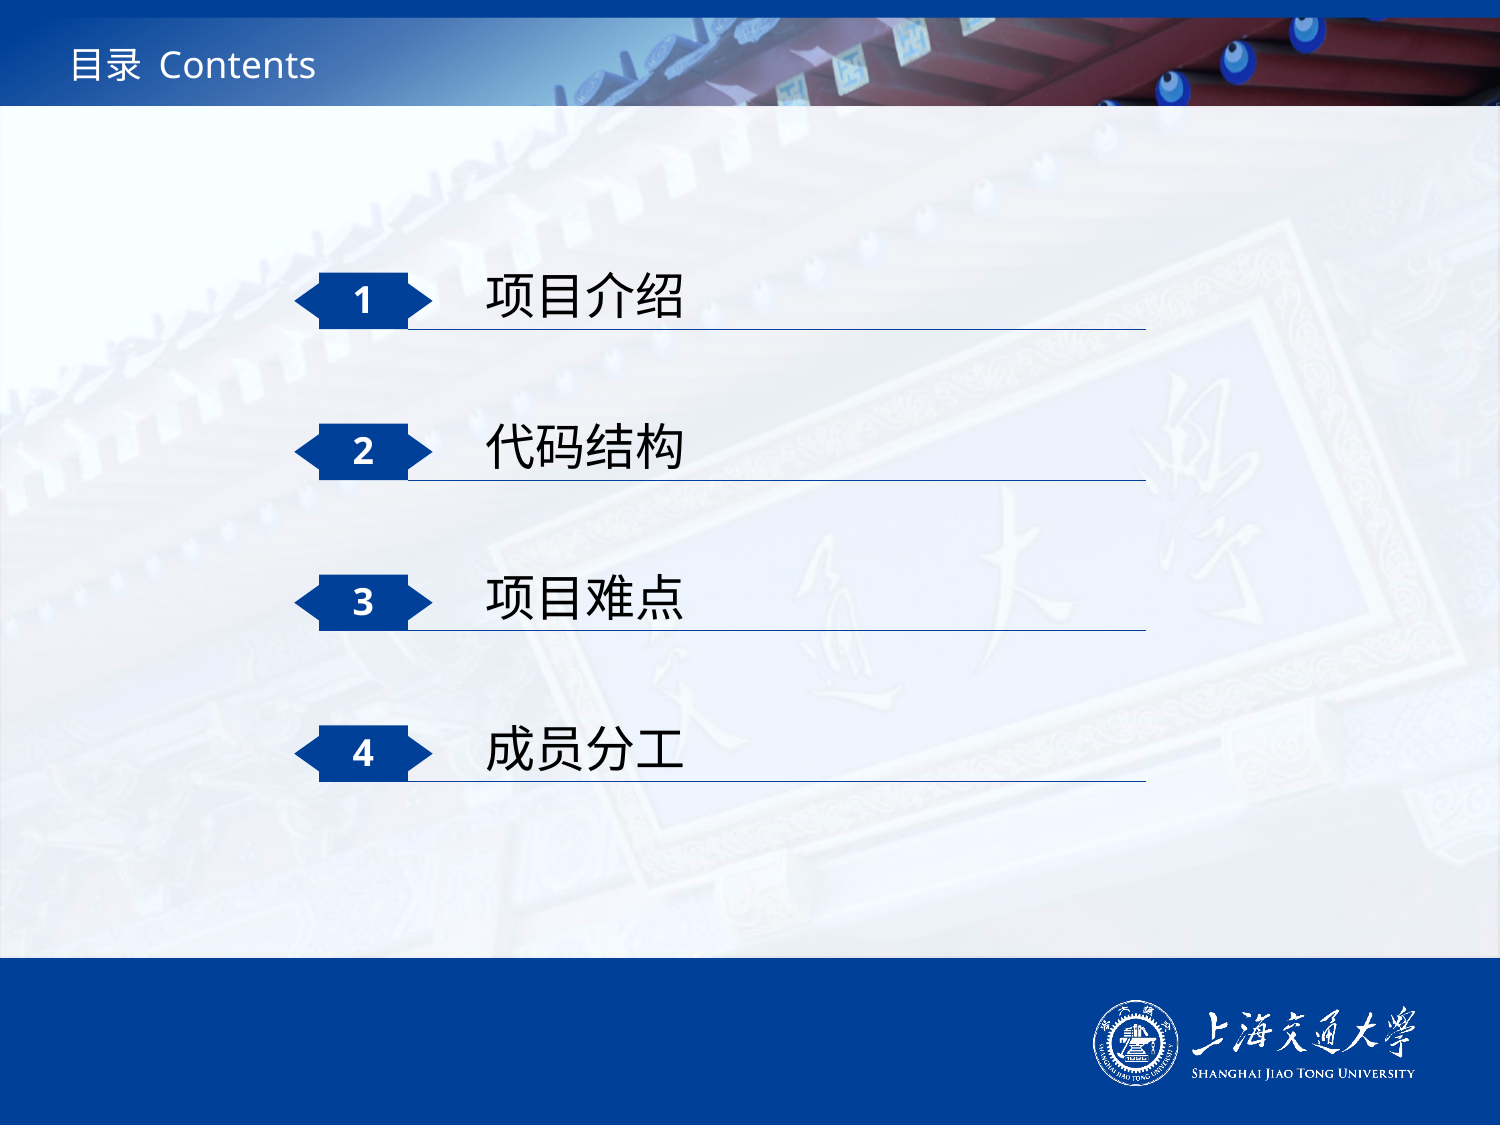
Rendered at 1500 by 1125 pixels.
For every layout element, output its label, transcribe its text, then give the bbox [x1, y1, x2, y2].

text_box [294, 564, 433, 637]
text_box 成员分工 [470, 710, 1191, 785]
title 目录 Contents [53, 38, 1116, 94]
text_box 项目介绍 [470, 257, 1191, 333]
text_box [294, 715, 433, 788]
picture [1093, 1000, 1415, 1086]
picture [0, 18, 1500, 958]
text_box 代码结构 [470, 408, 1191, 484]
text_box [294, 413, 433, 486]
text_box 项目难点 [470, 559, 1191, 635]
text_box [294, 262, 433, 335]
